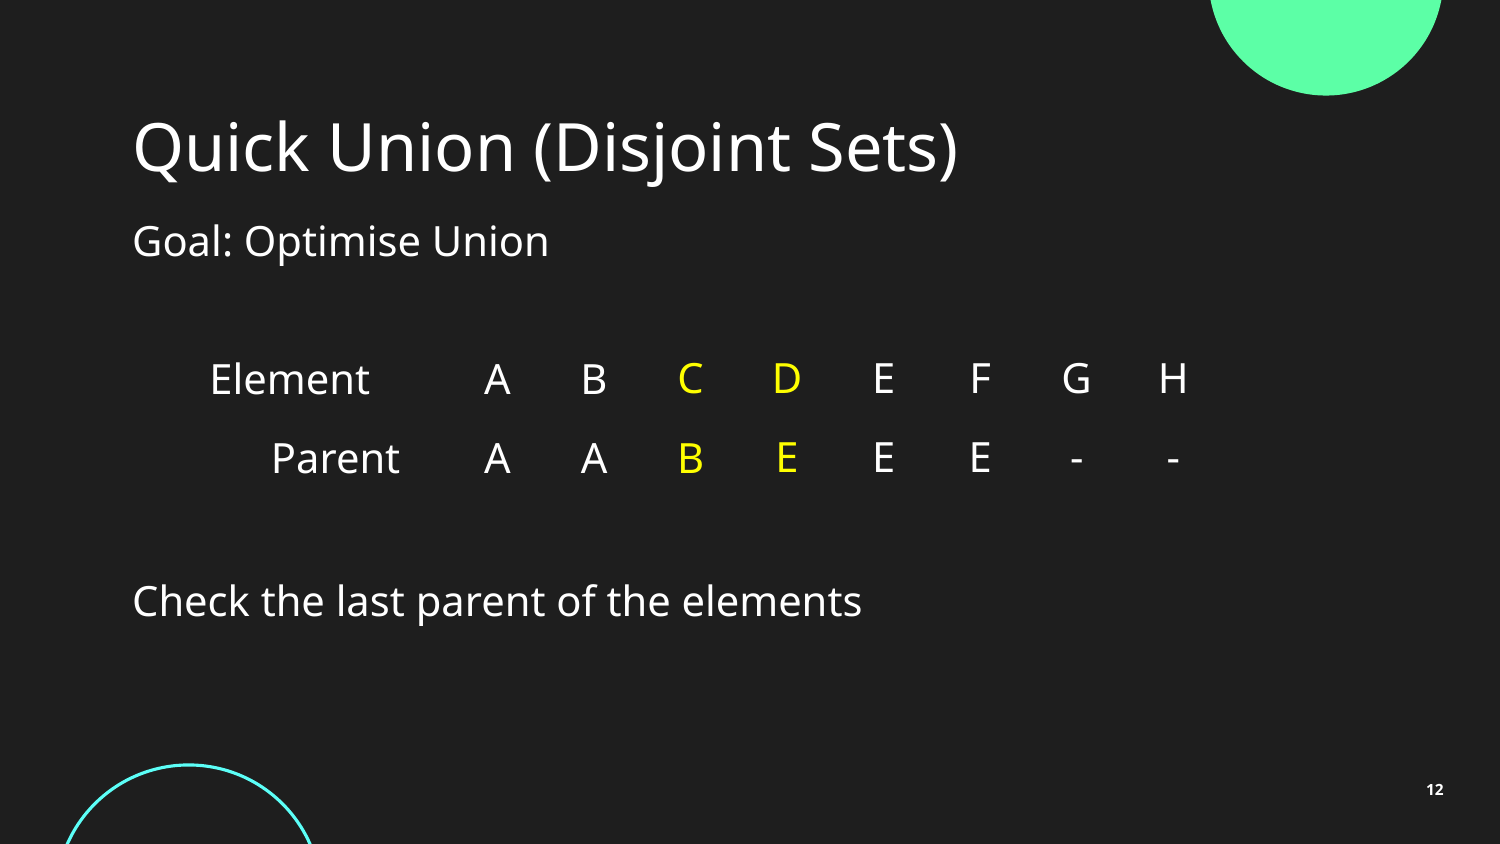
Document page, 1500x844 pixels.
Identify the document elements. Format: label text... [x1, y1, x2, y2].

text_box G [1042, 336, 1112, 413]
slide_number 12 [1389, 764, 1480, 816]
text_box Element [194, 337, 416, 414]
text_box E [752, 416, 822, 493]
text_box B [656, 416, 725, 493]
text_box A [463, 337, 532, 414]
text_box Check the last parent of the elements [117, 559, 1383, 636]
text_box E [849, 416, 918, 493]
title Quick Union (Disjoint Sets) [117, 106, 1383, 183]
text_box H [1138, 336, 1208, 413]
text_box E [849, 336, 918, 414]
text_box A [559, 416, 629, 493]
text_box Parent [117, 416, 416, 493]
text_box B [559, 337, 629, 414]
text_box Goal: Optimise Union [117, 199, 1383, 276]
text_box - [1042, 415, 1112, 492]
text_box C [656, 337, 725, 414]
text_box - [1138, 415, 1208, 492]
text_box D [752, 337, 822, 414]
text_box E [945, 415, 1015, 492]
text_box A [463, 416, 532, 493]
text_box F [945, 336, 1015, 413]
